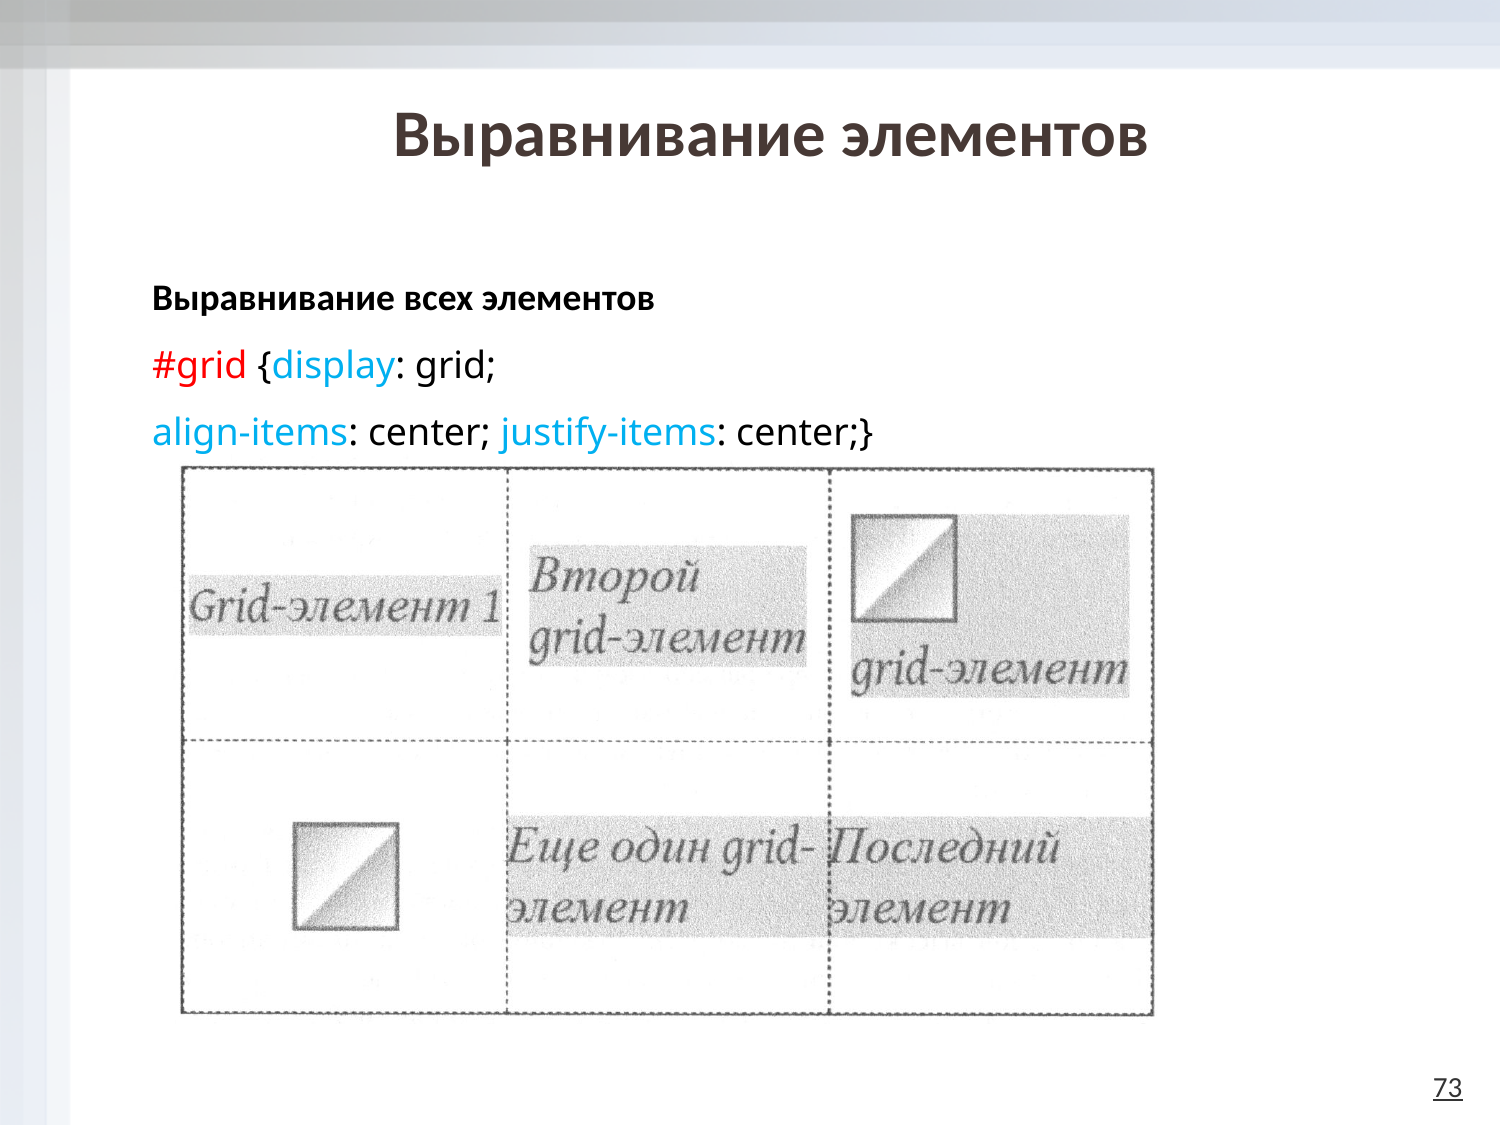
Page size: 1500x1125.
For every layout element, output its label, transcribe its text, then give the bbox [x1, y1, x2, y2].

slide_number 73 [1352, 1054, 1478, 1118]
text_box Выравнивание всех элементов #grid {display: grid; align-items: center; justify-items: center;} [137, 243, 1484, 941]
title Выравнивание элементов [175, 89, 1361, 209]
picture [0, 0, 1500, 1125]
